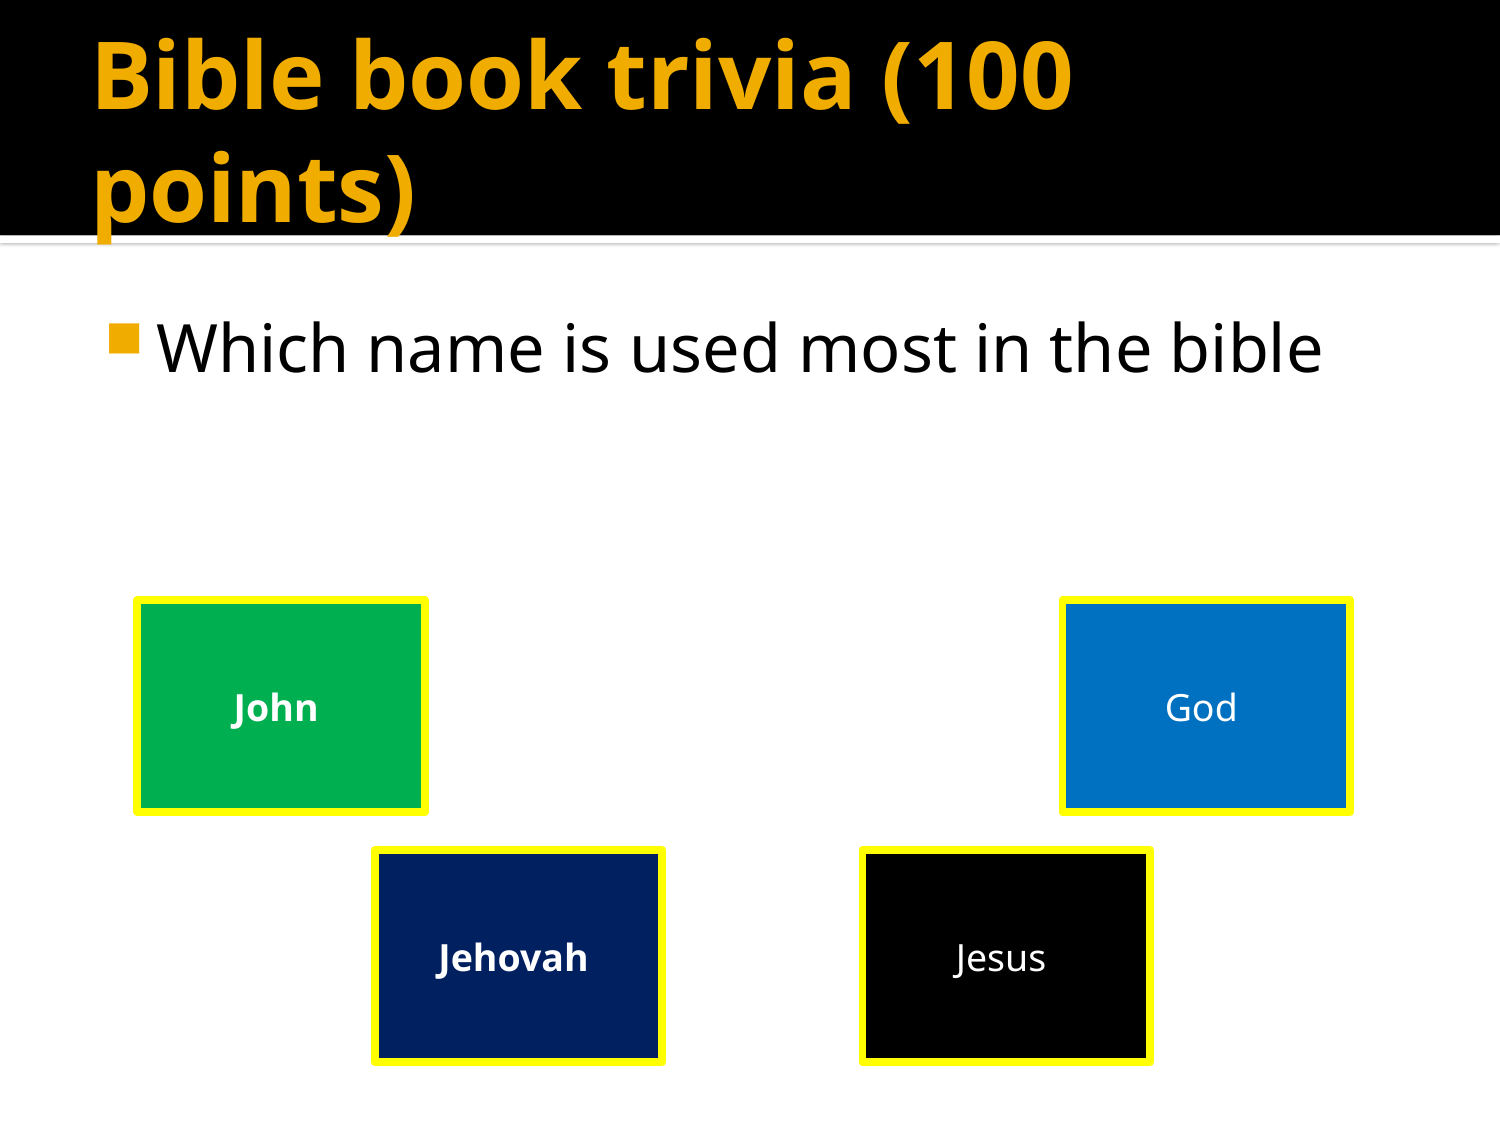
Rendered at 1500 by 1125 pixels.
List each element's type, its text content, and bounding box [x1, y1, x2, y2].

text_box John [133, 596, 429, 816]
text_box God [1059, 596, 1354, 816]
text_box Jehovah [371, 846, 666, 1066]
text_box Jesus [859, 846, 1154, 1066]
list Which name is used most in the bible [75, 291, 1425, 538]
title Bible book trivia (100 points) [75, 25, 1425, 231]
